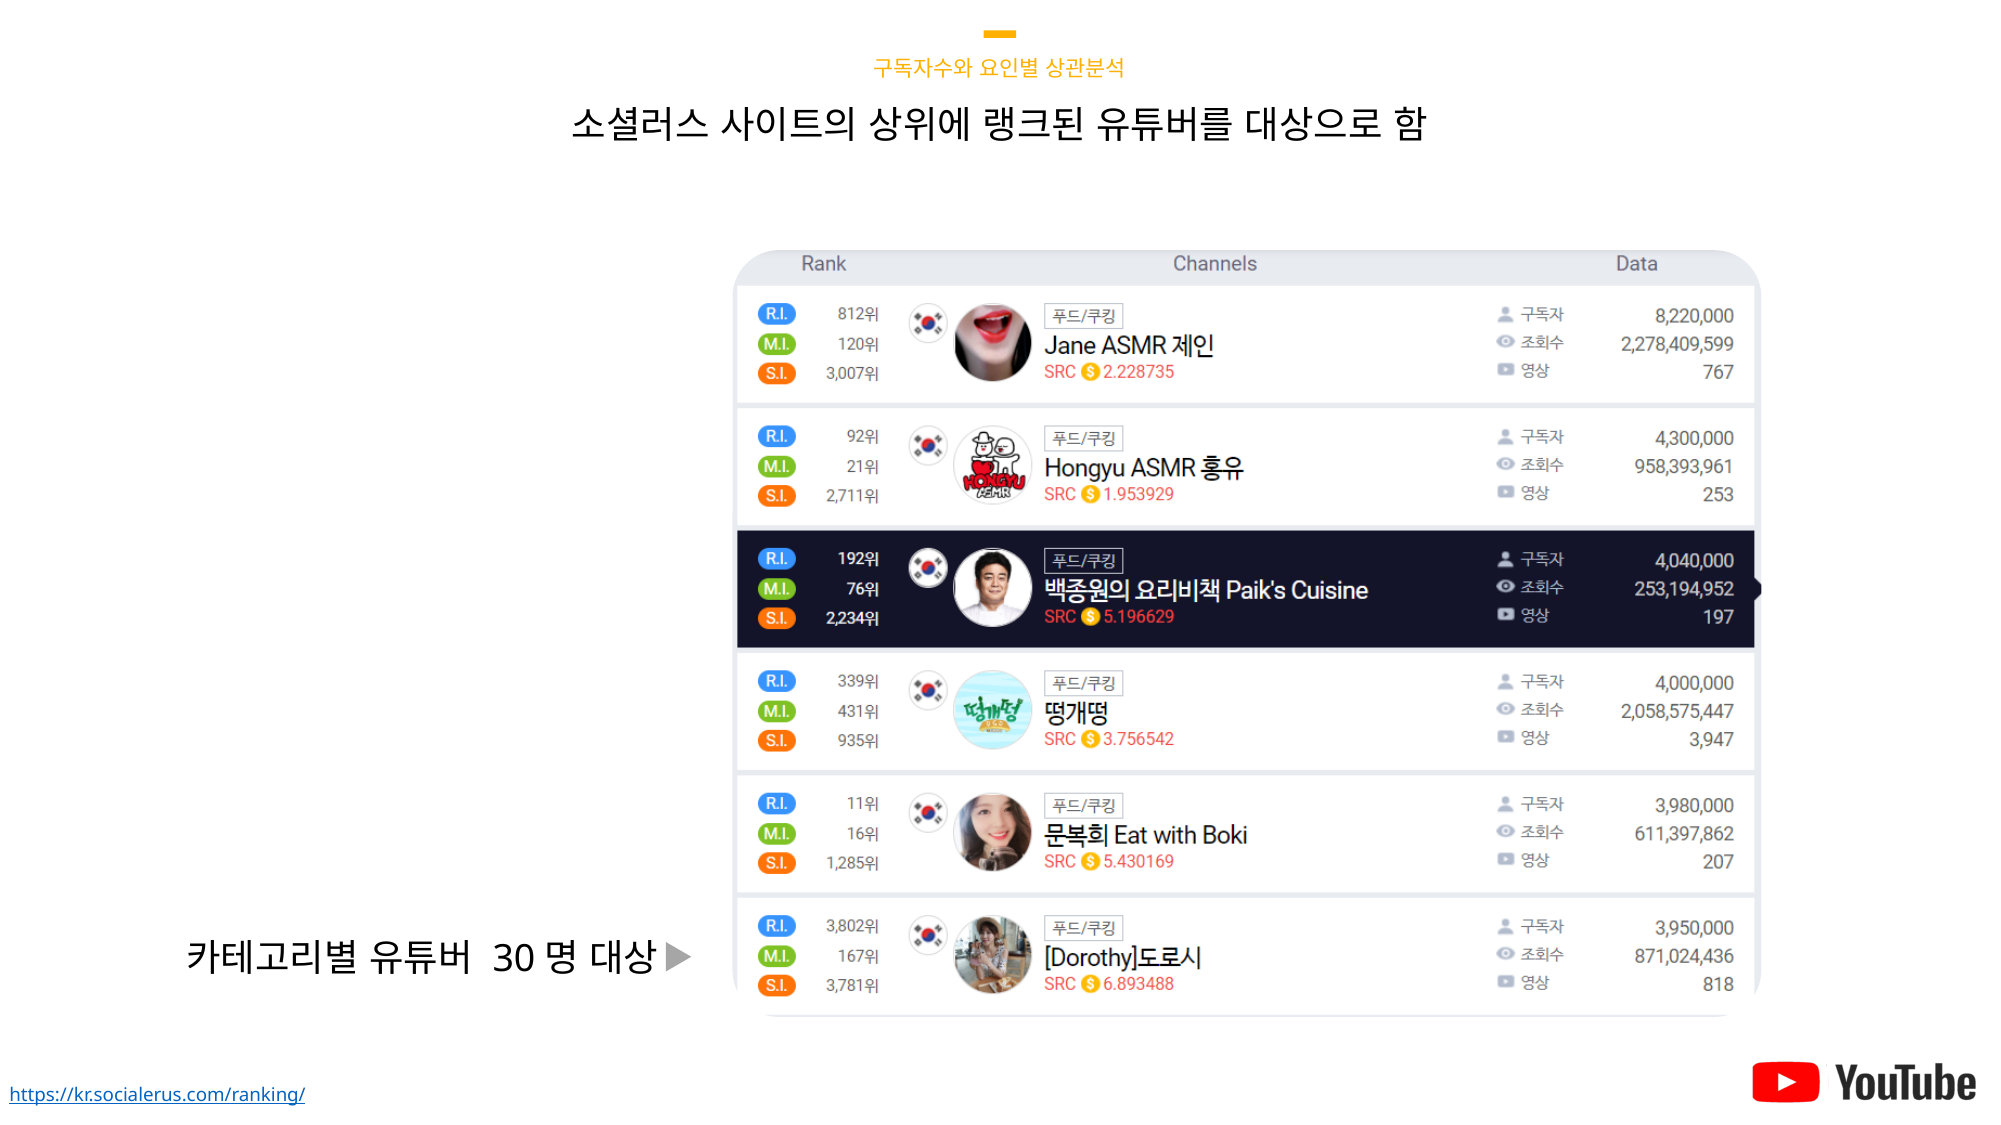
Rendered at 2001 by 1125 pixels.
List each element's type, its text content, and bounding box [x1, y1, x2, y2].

text_box 구독자수와 요인별 상관분석 [859, 47, 1141, 89]
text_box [1726, 1041, 2000, 1125]
text_box [983, 29, 1017, 39]
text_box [180, 926, 692, 988]
text_box 소셜러스 사이트의 상위에 랭크된 유튜버를 대상으로 함 [557, 93, 1443, 154]
picture [732, 250, 1762, 1017]
text_box https://kr.socialerus.com/ranking/ [0, 1074, 321, 1116]
